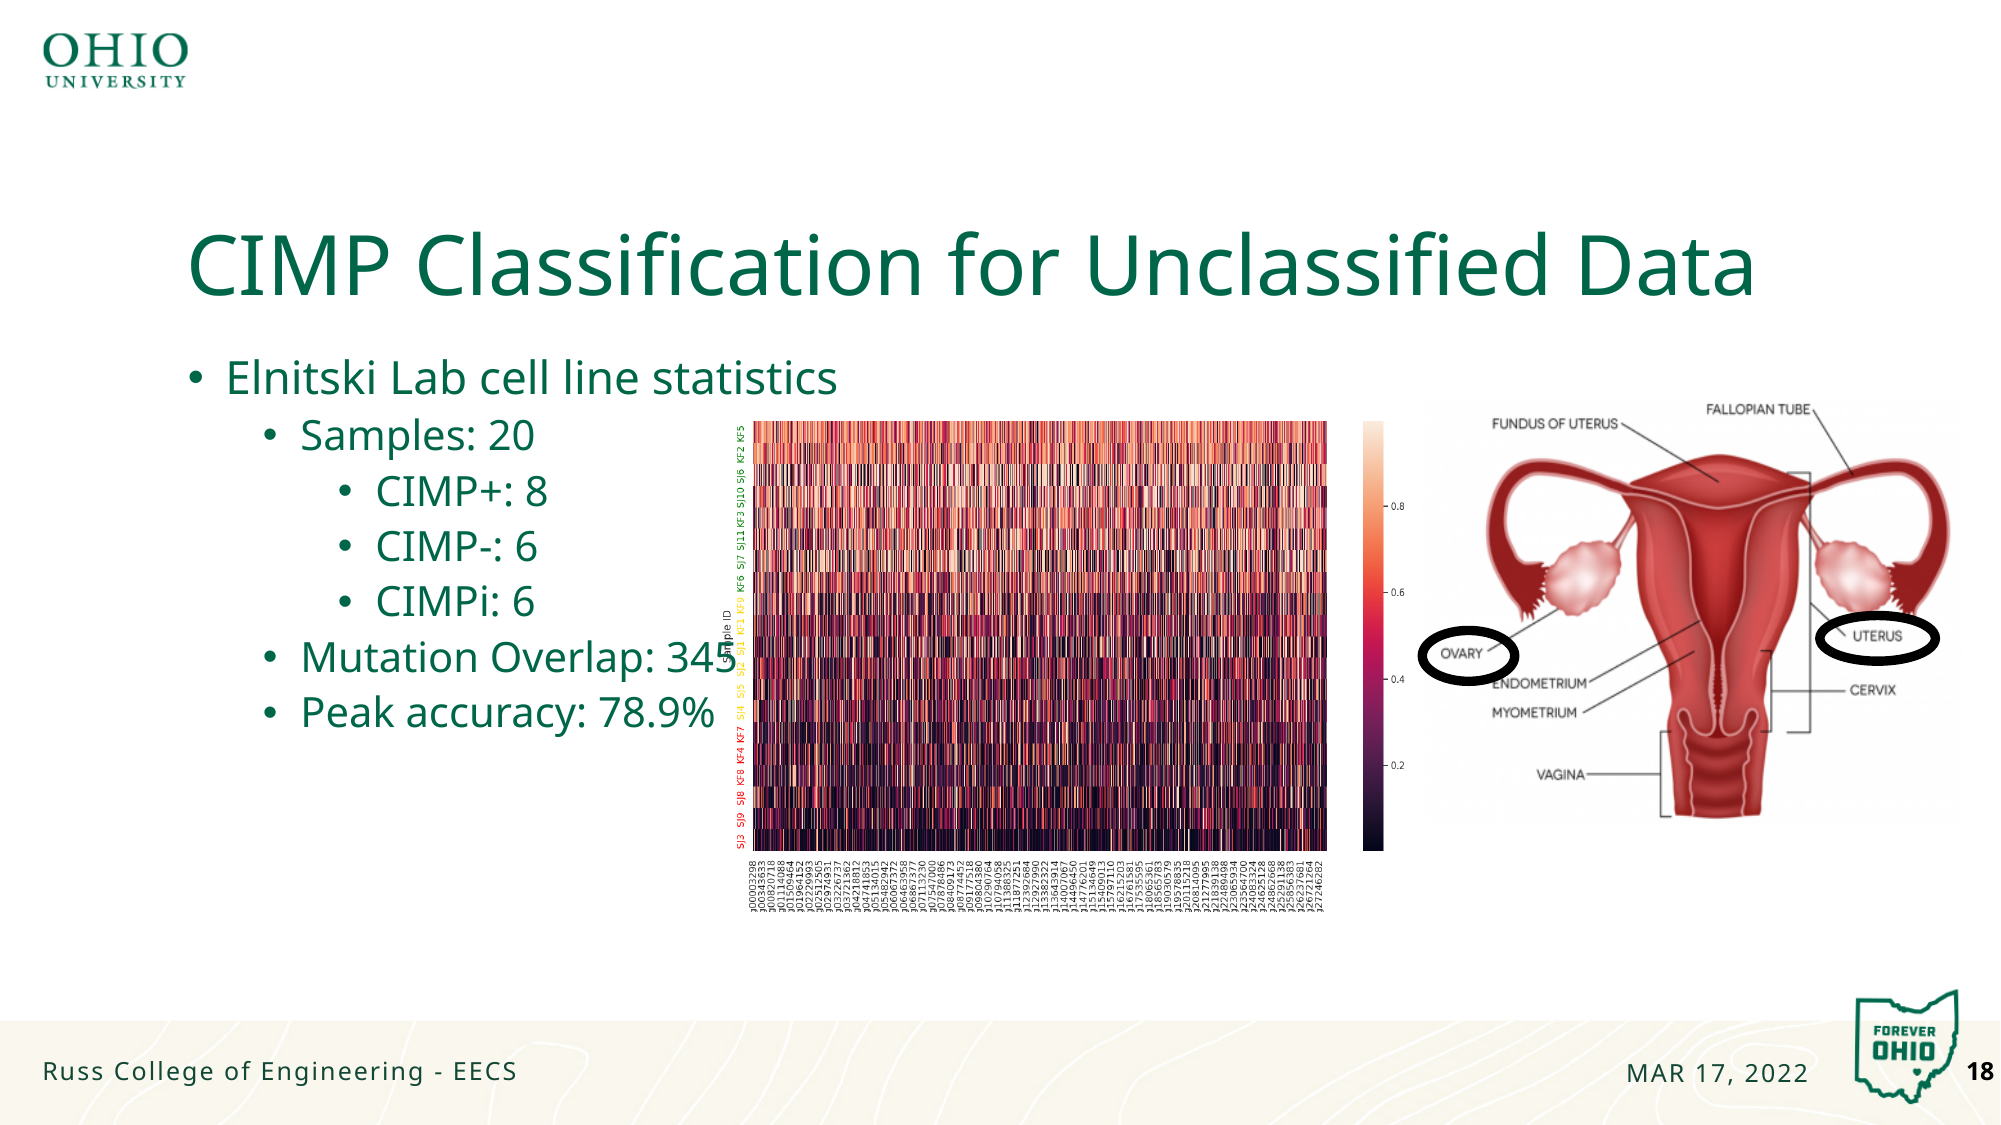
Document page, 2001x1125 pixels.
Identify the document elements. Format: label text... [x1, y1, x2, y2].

picture [0, 0, 2001, 1125]
footer Russ College of Engineering - EECS [27, 1042, 1338, 1103]
slide_number 18 [1935, 1042, 2000, 1103]
title CIMP Classification for Unclassified Data [171, 111, 1823, 320]
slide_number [1348, 1042, 1823, 1103]
list Elnitski Lab cell line statistics Samples: 20 CIMP+: 8 CIMP-: 6 CIMPi: 6 Mutation Overlap: 345 Peak accuracy: 78.9% [172, 347, 1826, 987]
